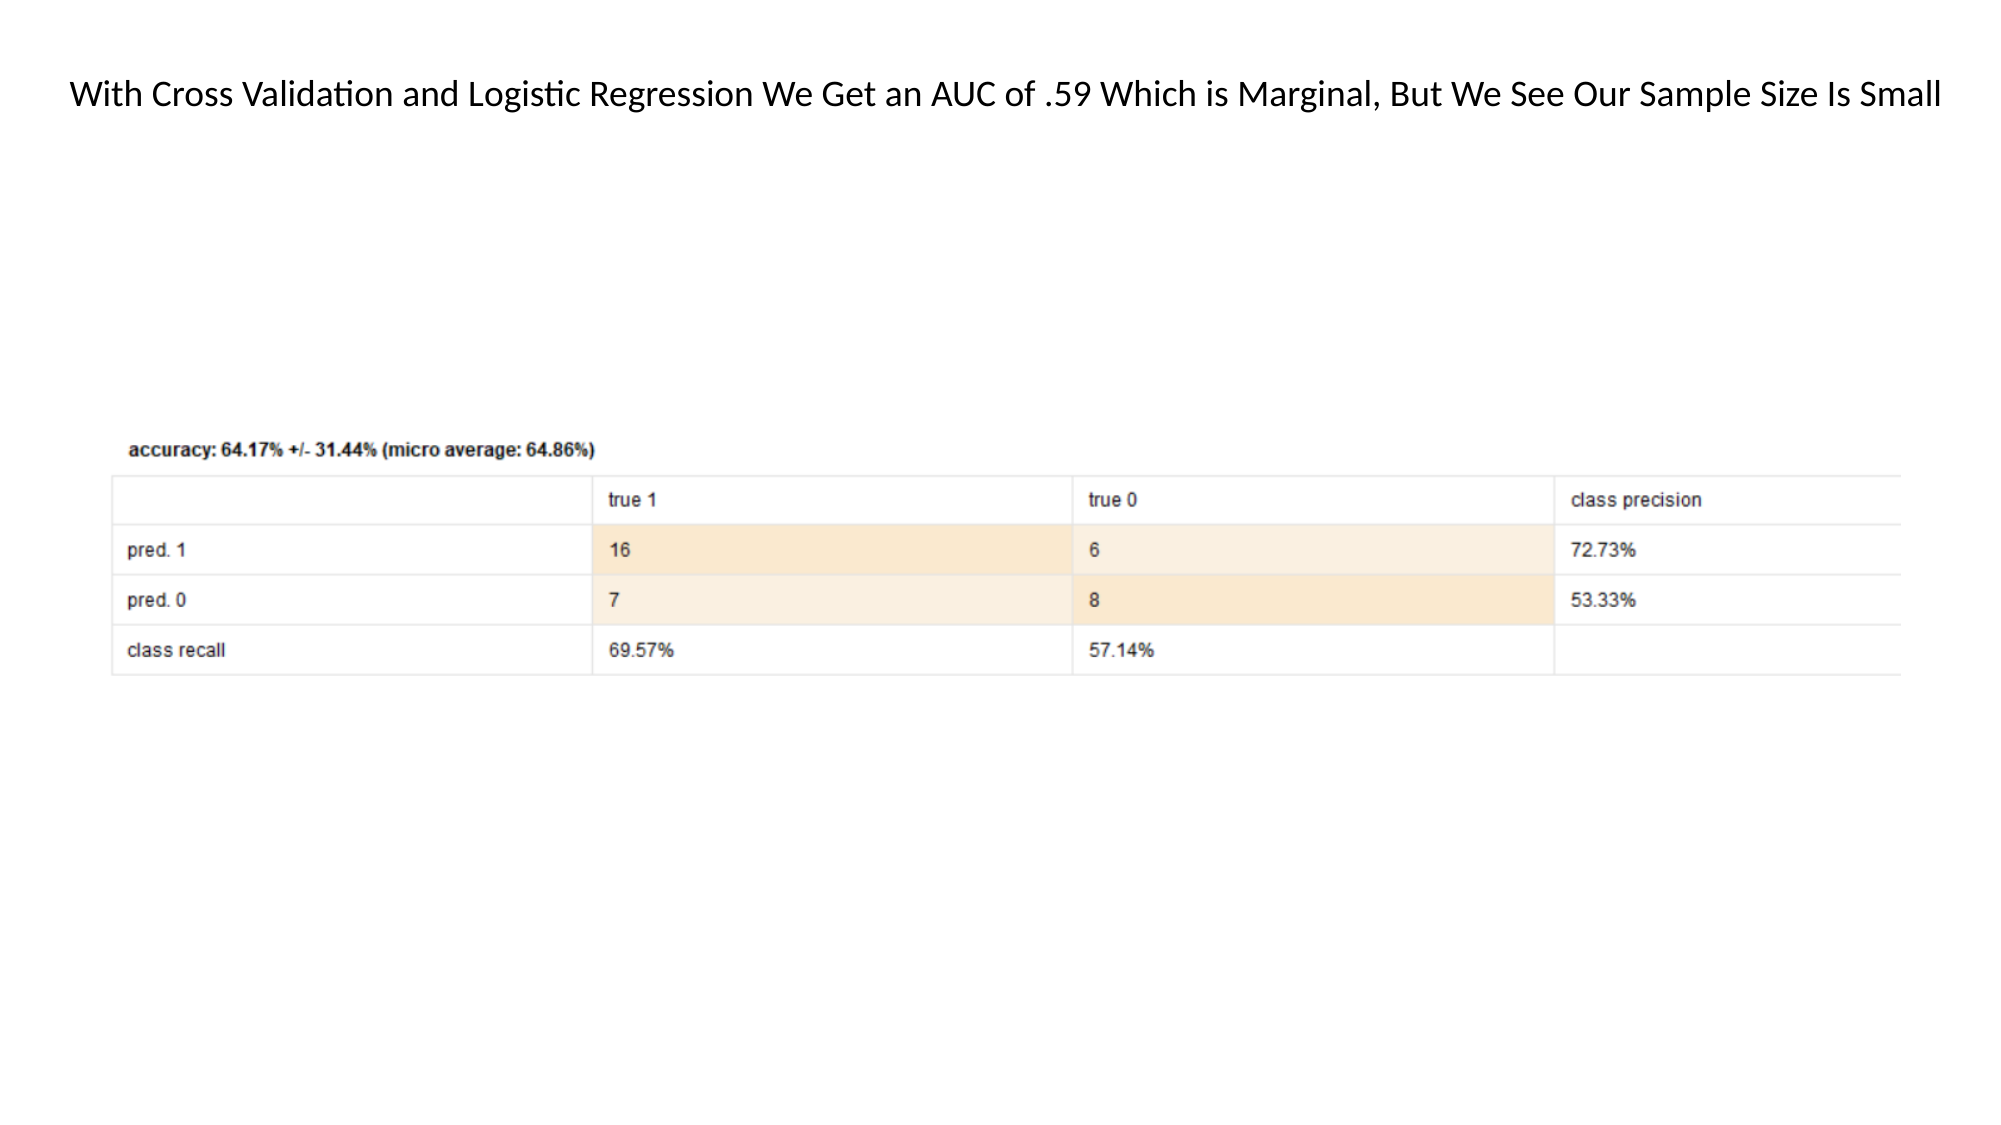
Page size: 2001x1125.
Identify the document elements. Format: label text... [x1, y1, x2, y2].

text_box With Cross Validation and Logistic Regression We Get an AUC of .59 Which is Marginal, But We See Our Sample Size Is Small [54, 61, 1973, 121]
picture [99, 394, 1901, 731]
